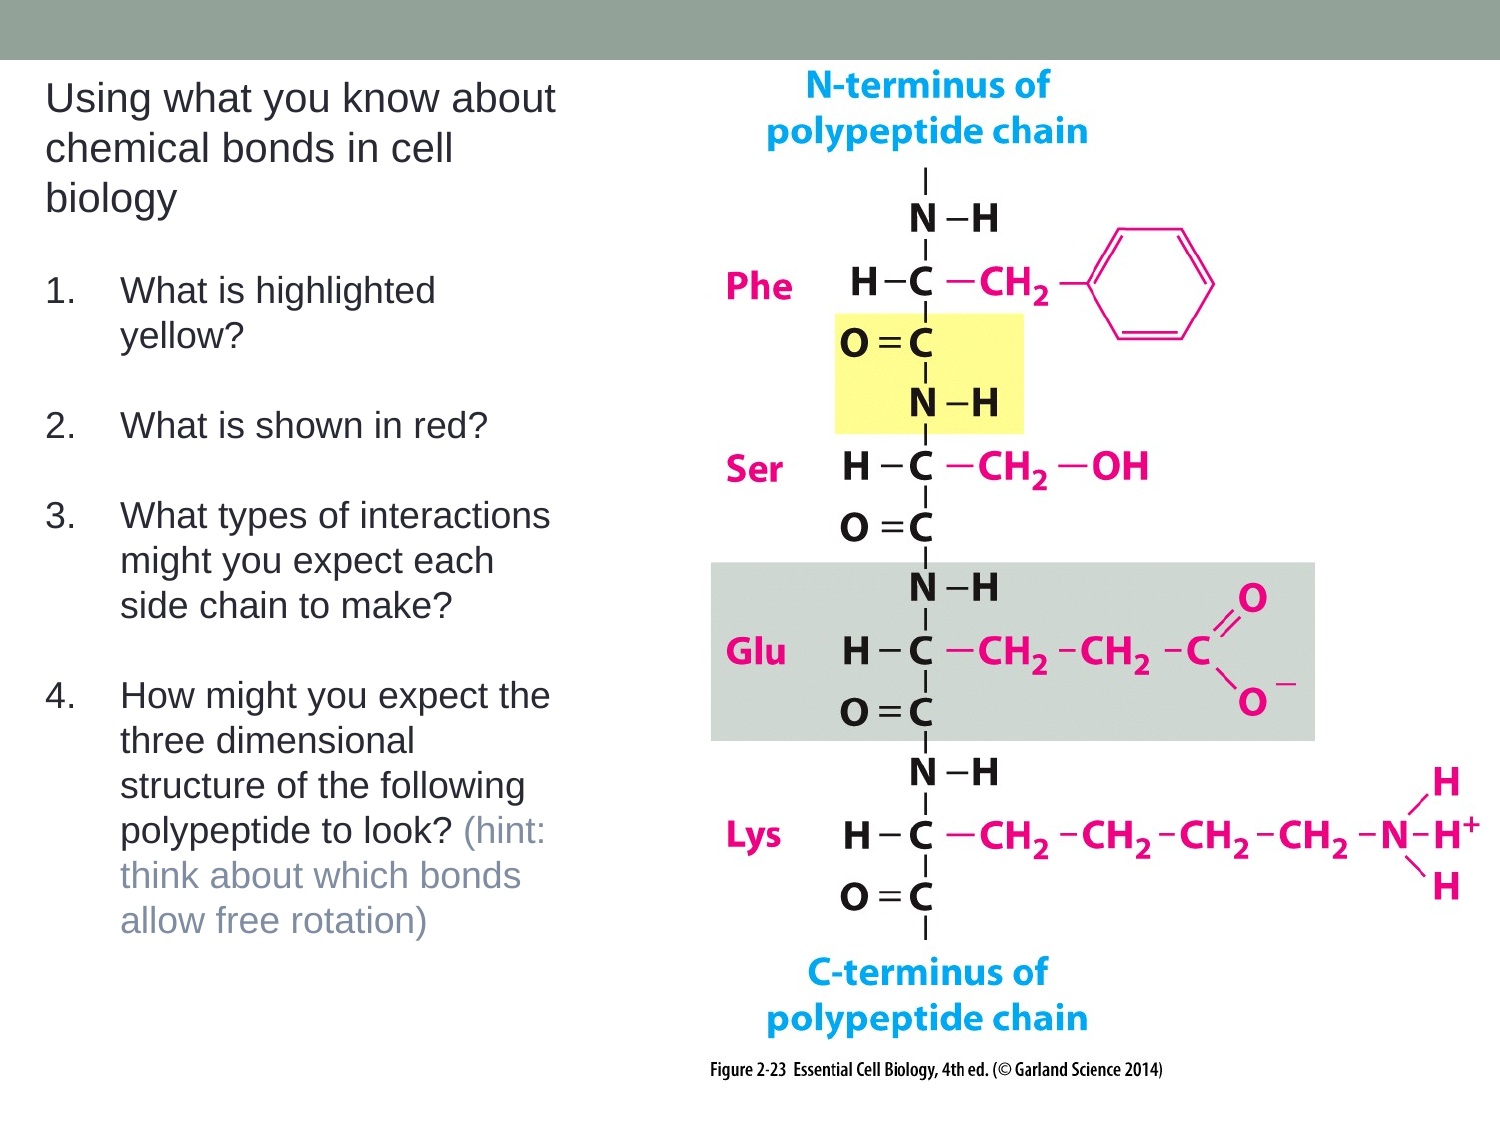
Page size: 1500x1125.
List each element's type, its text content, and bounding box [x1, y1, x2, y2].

text_box Using what you know about chemical bonds in cell biology What is highlighted yellow? What is shown in red? What types of interactions might you expect each side chain to make? How might you expect the three dimensional structure of the following polypeptide to look? (hint: think about which bonds allow free rotation) [30, 63, 582, 1125]
picture [702, 63, 1487, 1084]
